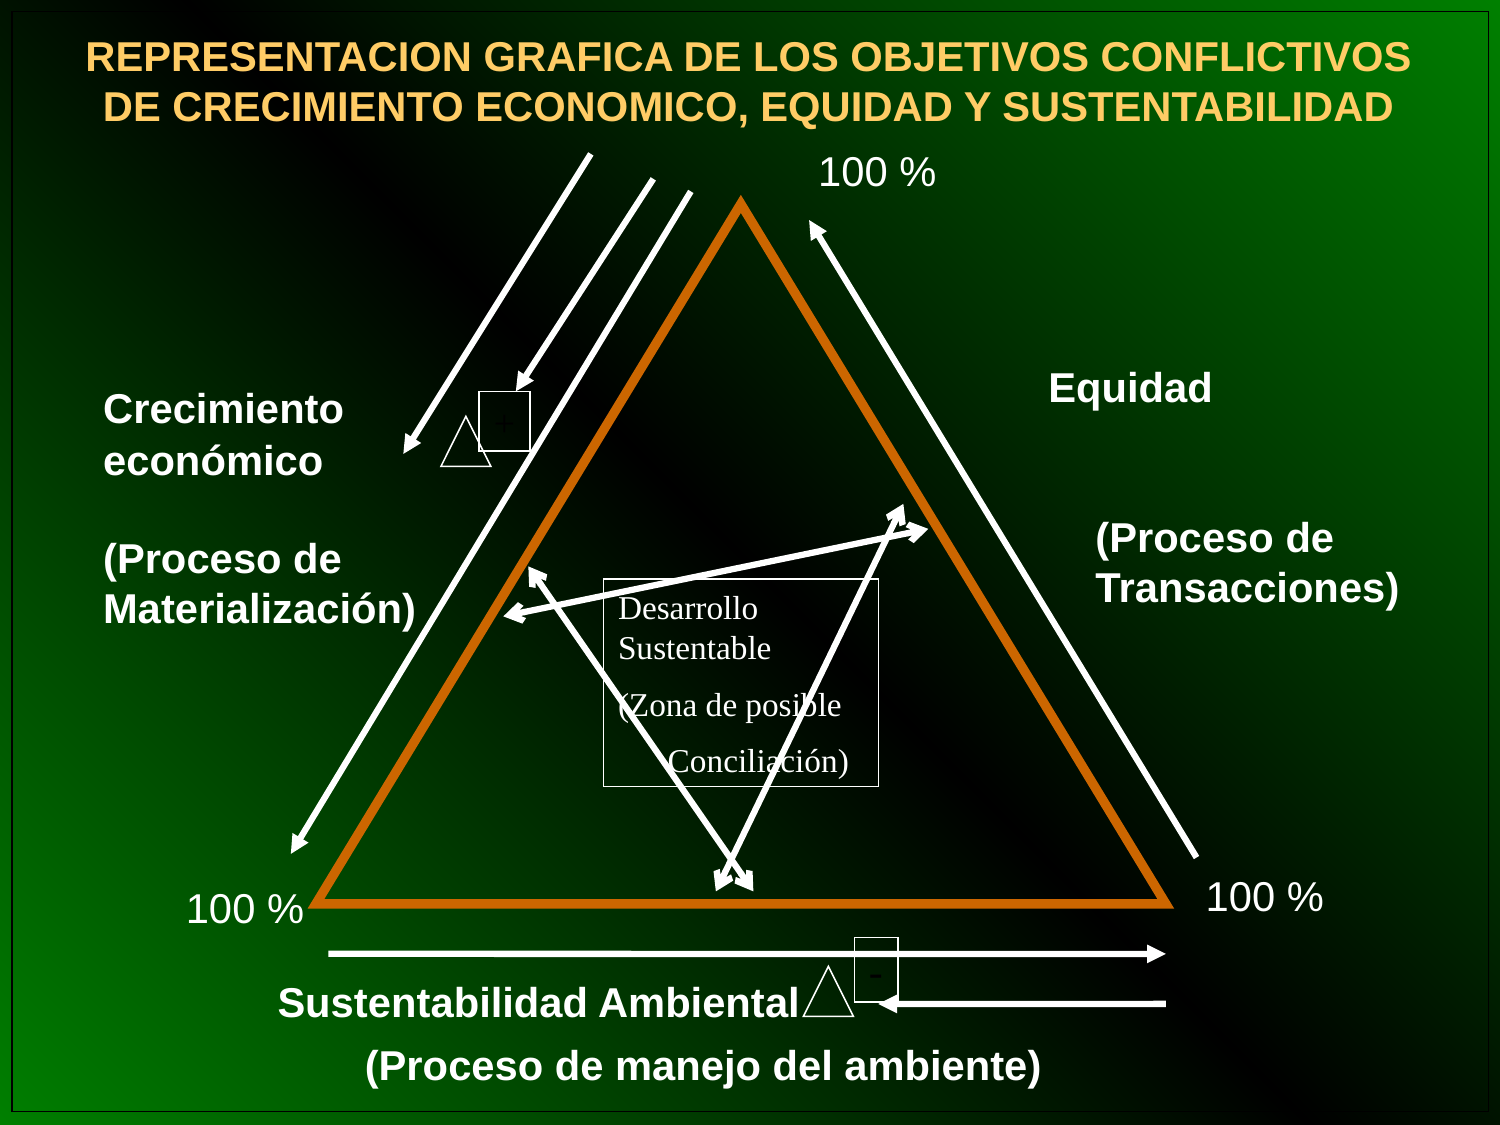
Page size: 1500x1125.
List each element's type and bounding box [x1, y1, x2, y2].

text_box [440, 391, 532, 467]
text_box [803, 937, 1167, 1017]
text_box [11, 11, 1489, 1112]
